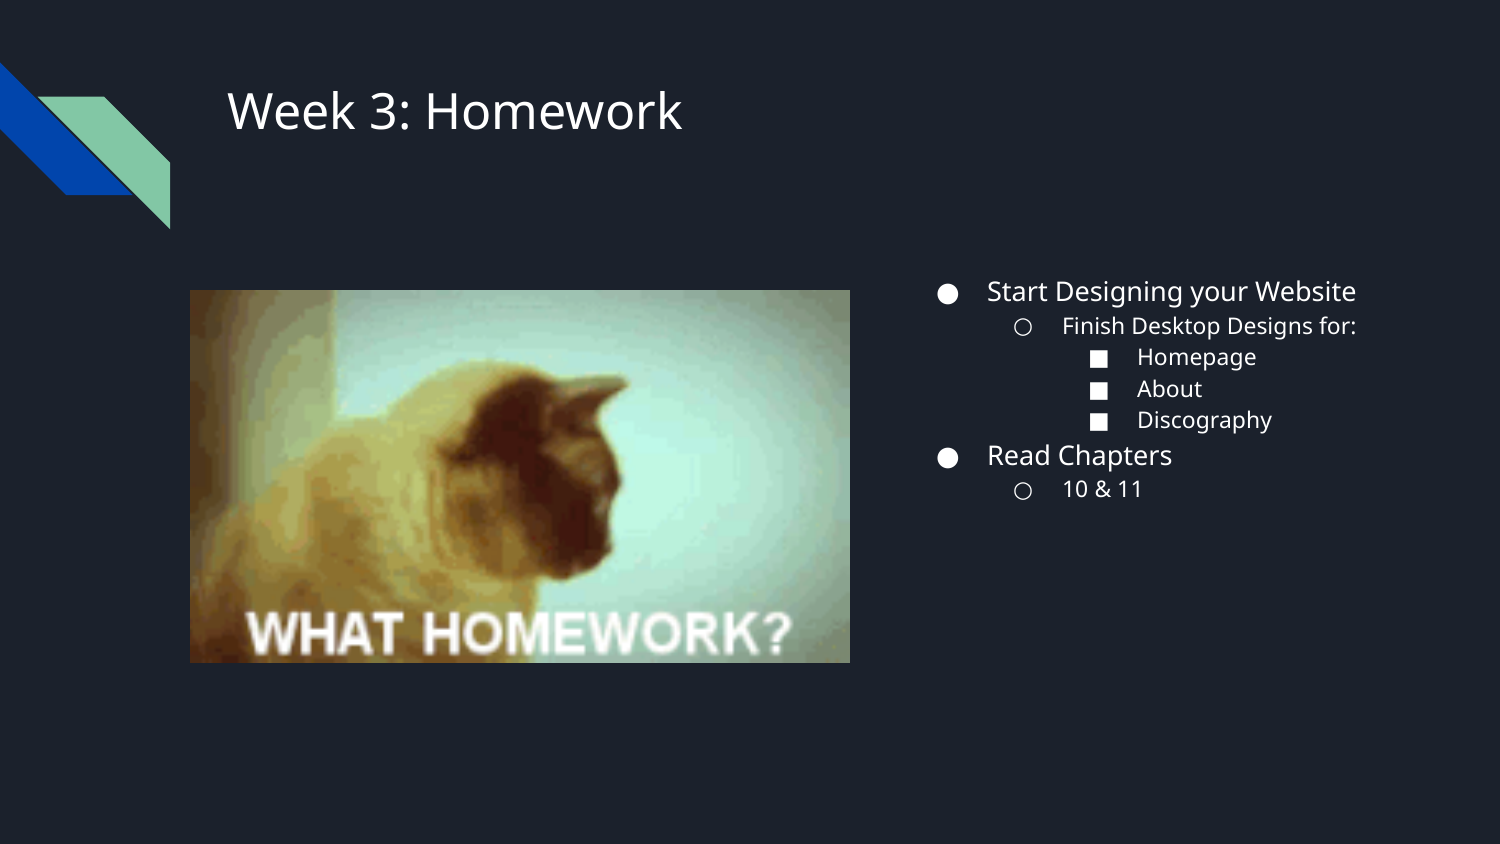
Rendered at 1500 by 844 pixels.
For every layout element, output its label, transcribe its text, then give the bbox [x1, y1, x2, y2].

picture [190, 290, 850, 664]
title Week 3: Homework [212, 64, 1368, 215]
list Start Designing your Website Finish Desktop Designs for: Homepage About Discography Read Chapters 10 & 11 [896, 255, 1456, 733]
